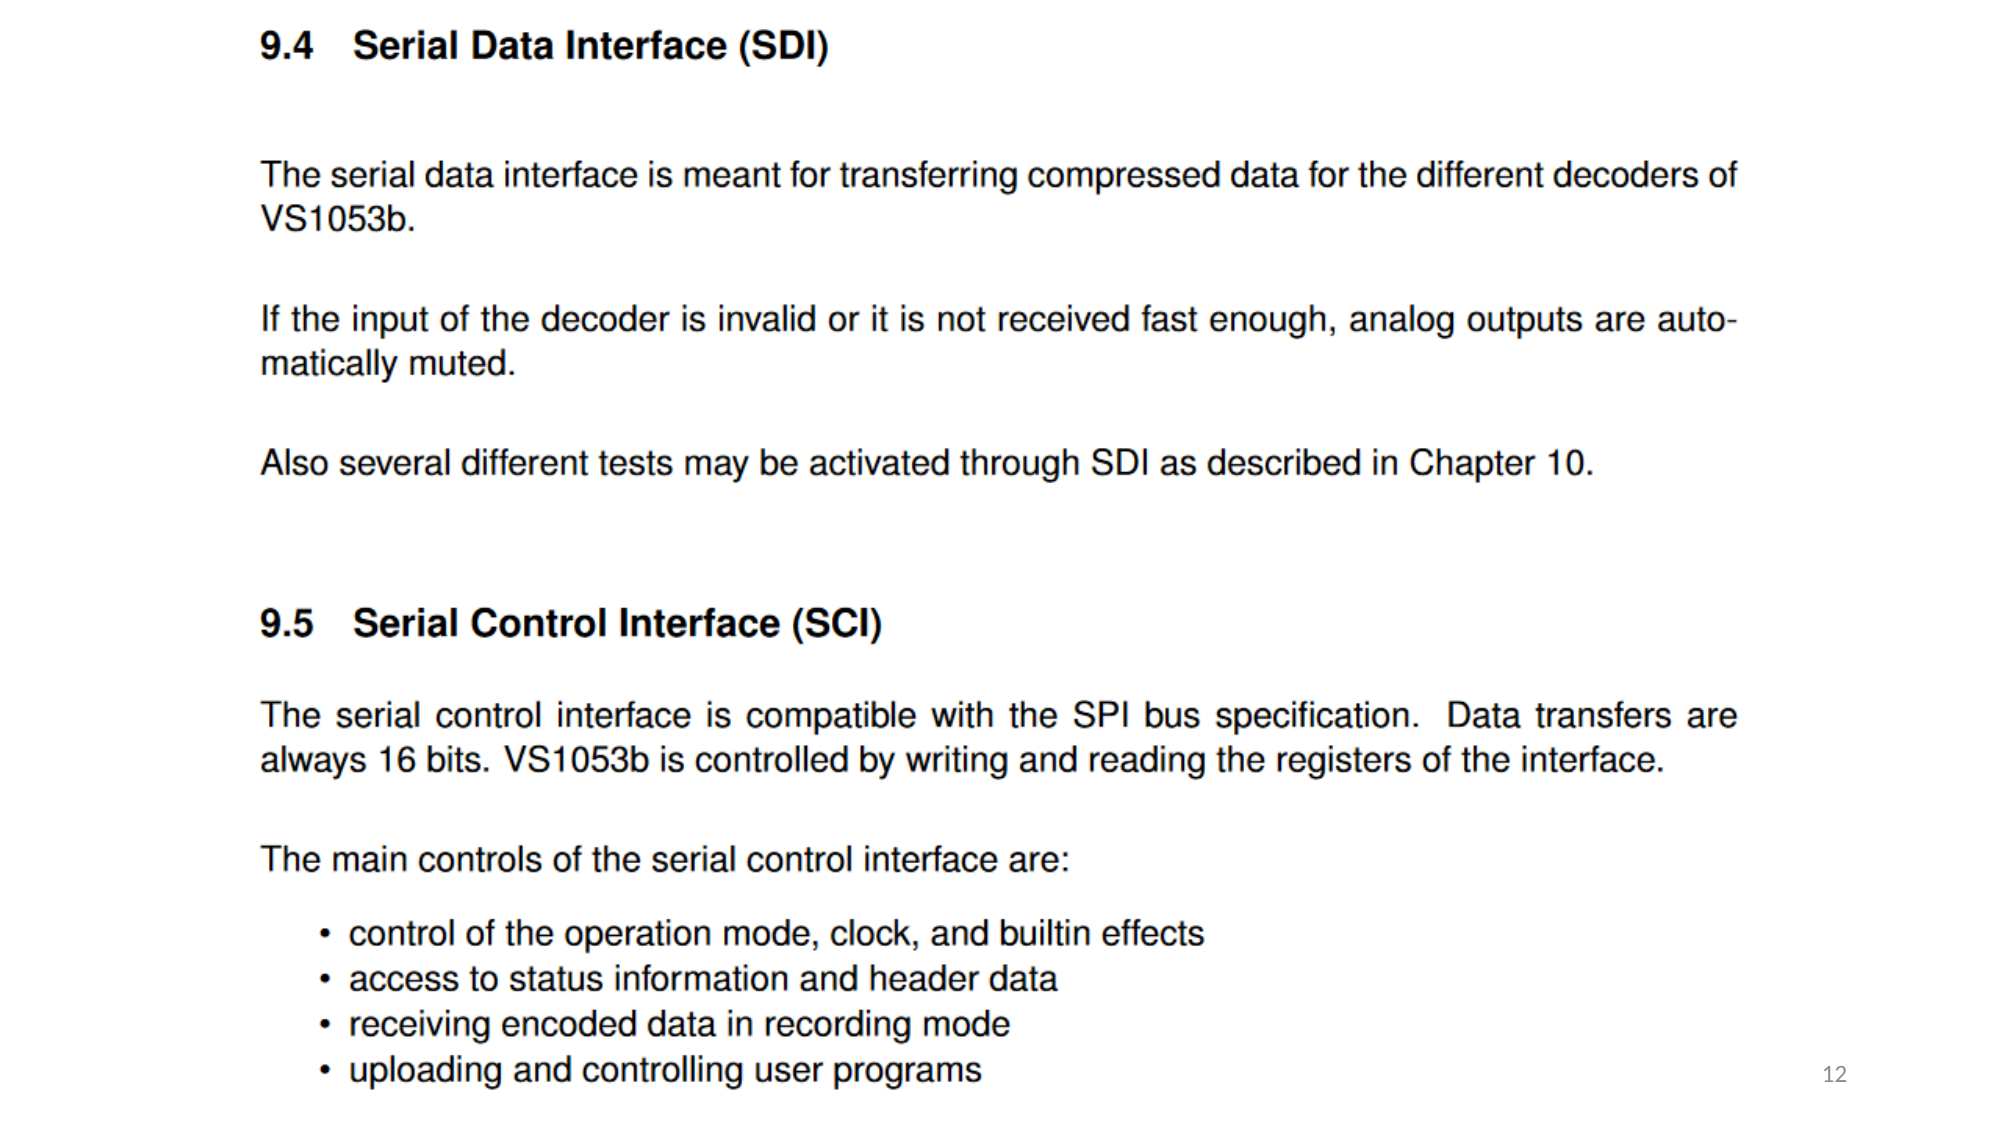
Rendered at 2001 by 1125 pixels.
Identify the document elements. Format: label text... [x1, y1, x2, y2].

slide_number 12 [1757, 1042, 1863, 1103]
picture [243, 17, 1757, 1108]
